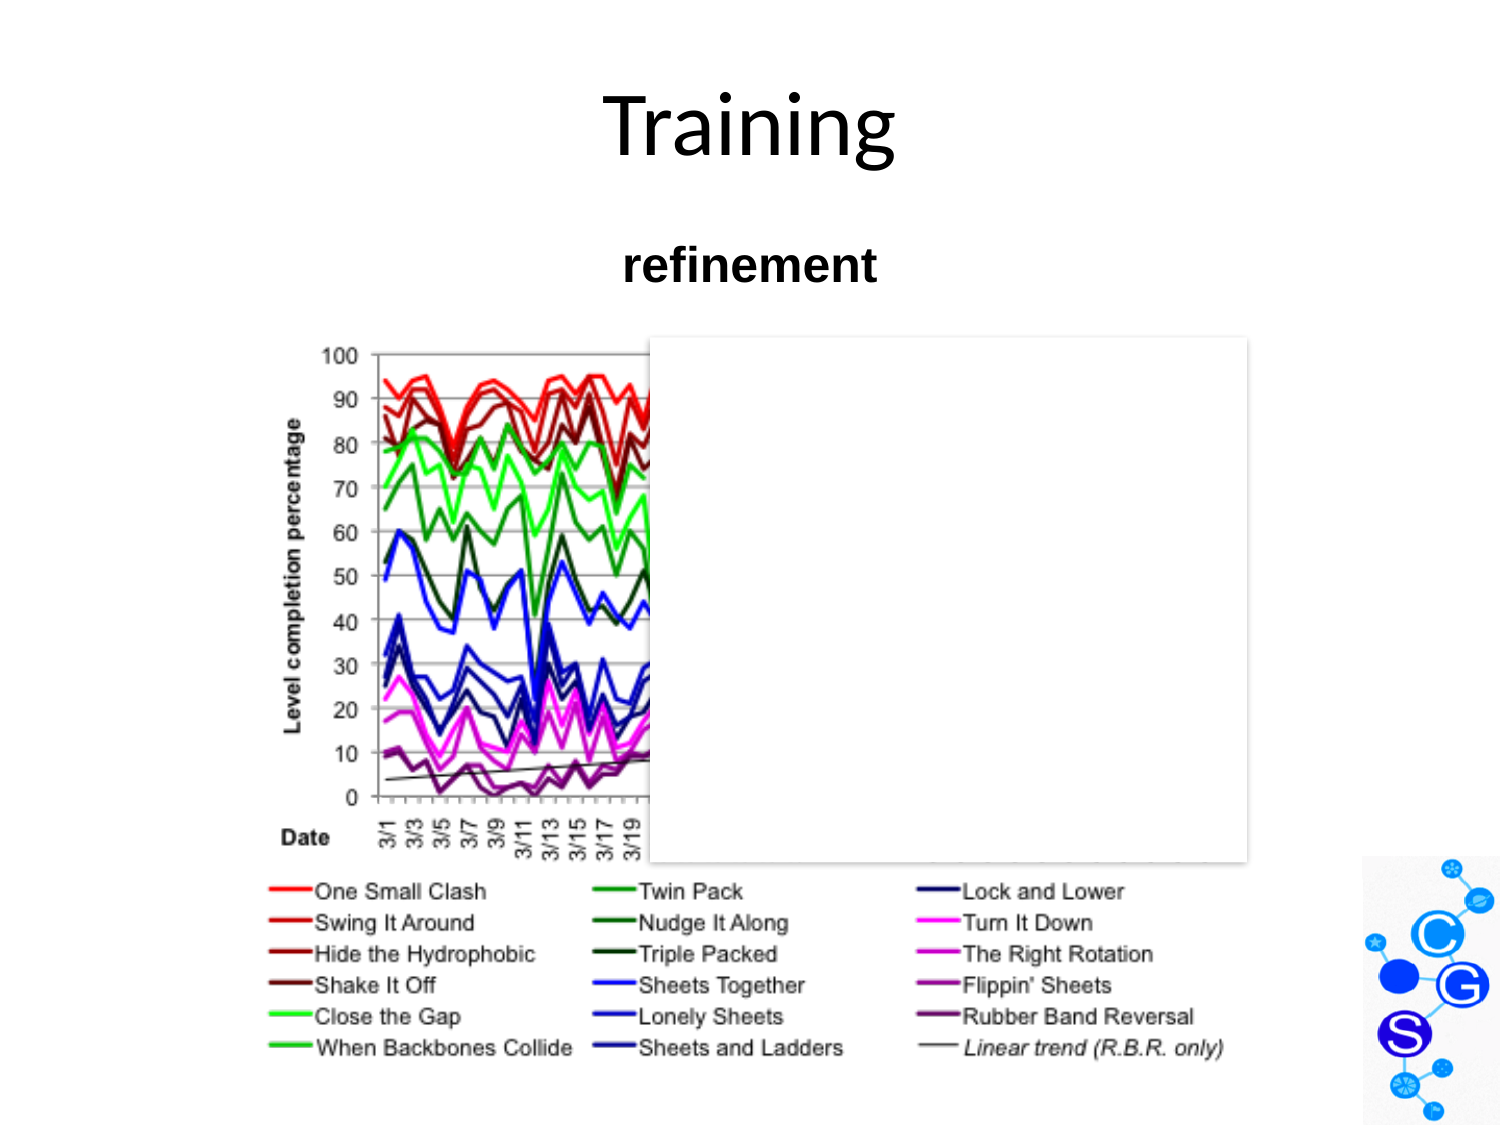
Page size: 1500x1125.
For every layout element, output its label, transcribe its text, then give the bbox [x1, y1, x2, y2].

picture [252, 328, 1248, 1076]
picture [1362, 856, 1500, 1125]
slide_number 10 [1074, 1042, 1425, 1103]
text_box refinement [168, 224, 1332, 300]
title Training [74, 24, 1426, 213]
